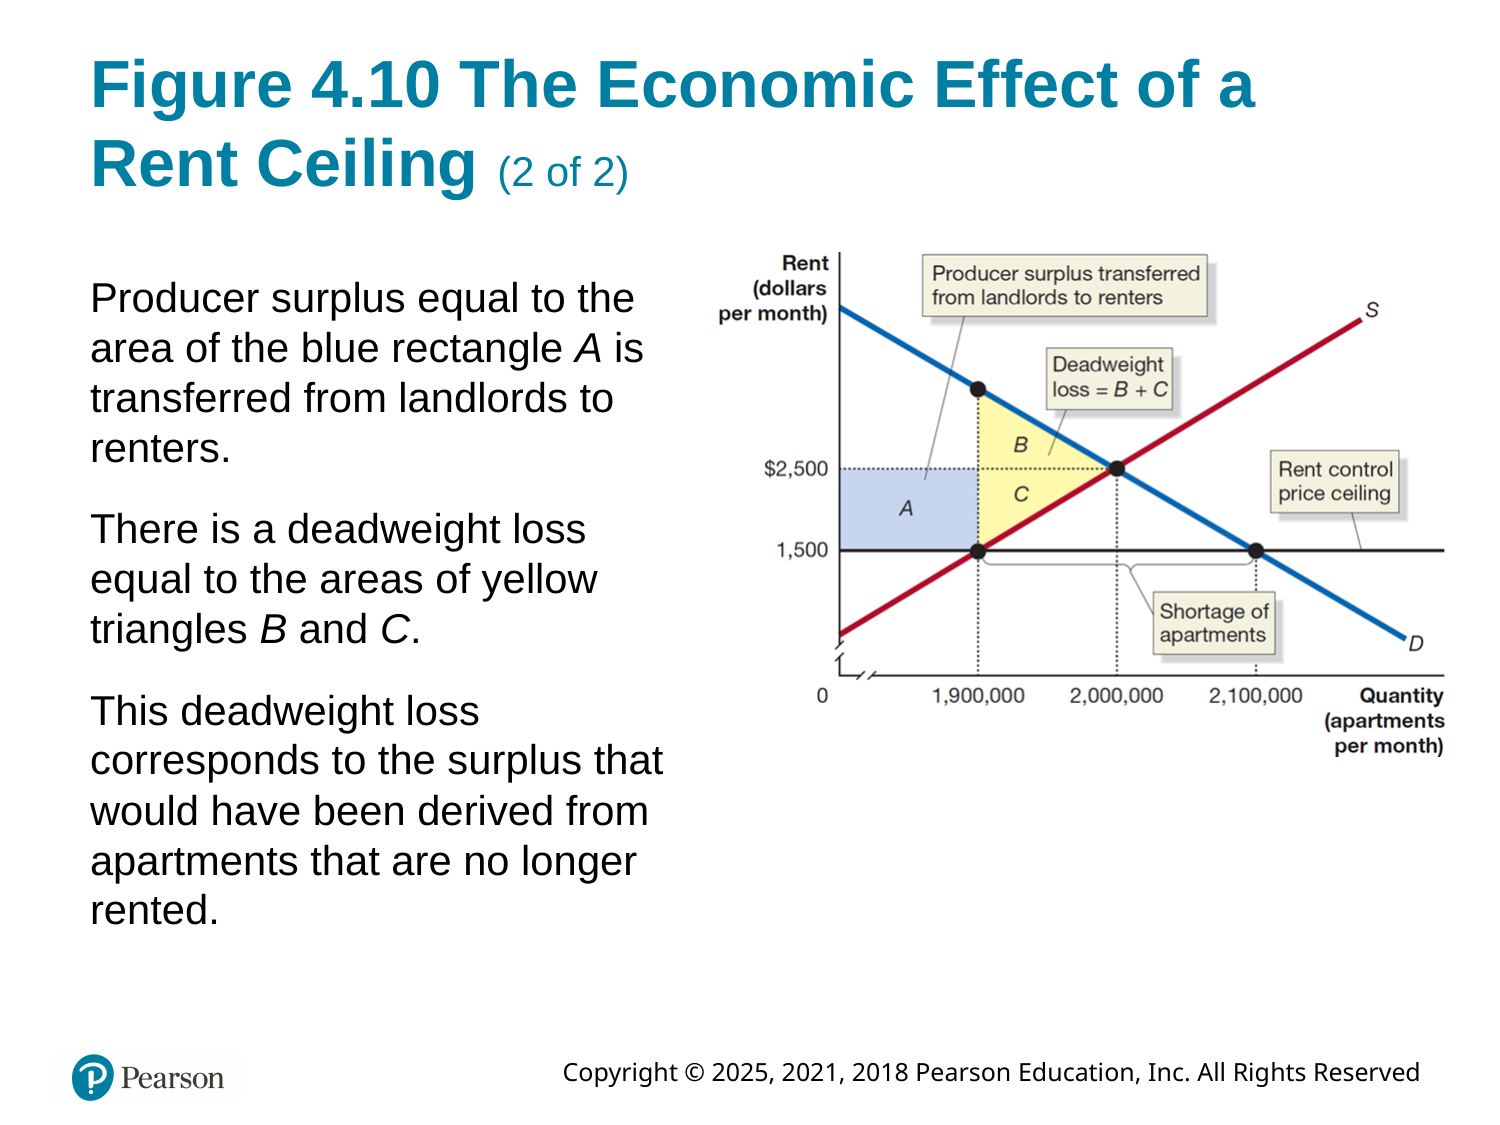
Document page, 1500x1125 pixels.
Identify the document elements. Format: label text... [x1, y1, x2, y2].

title Figure 4.10 The Economic Effect of a Rent Ceiling (2 of 2) [75, 35, 1425, 216]
picture [51, 1053, 245, 1102]
picture [719, 252, 1446, 758]
list Producer surplus equal to the area of the blue rectangle A is transferred from landlords to renters. There is a deadweight loss equal to the areas of yellow triangles B and C. This deadweight loss corresponds to the surplus that would have been derived from apartments that are no longer rented. [75, 255, 686, 959]
